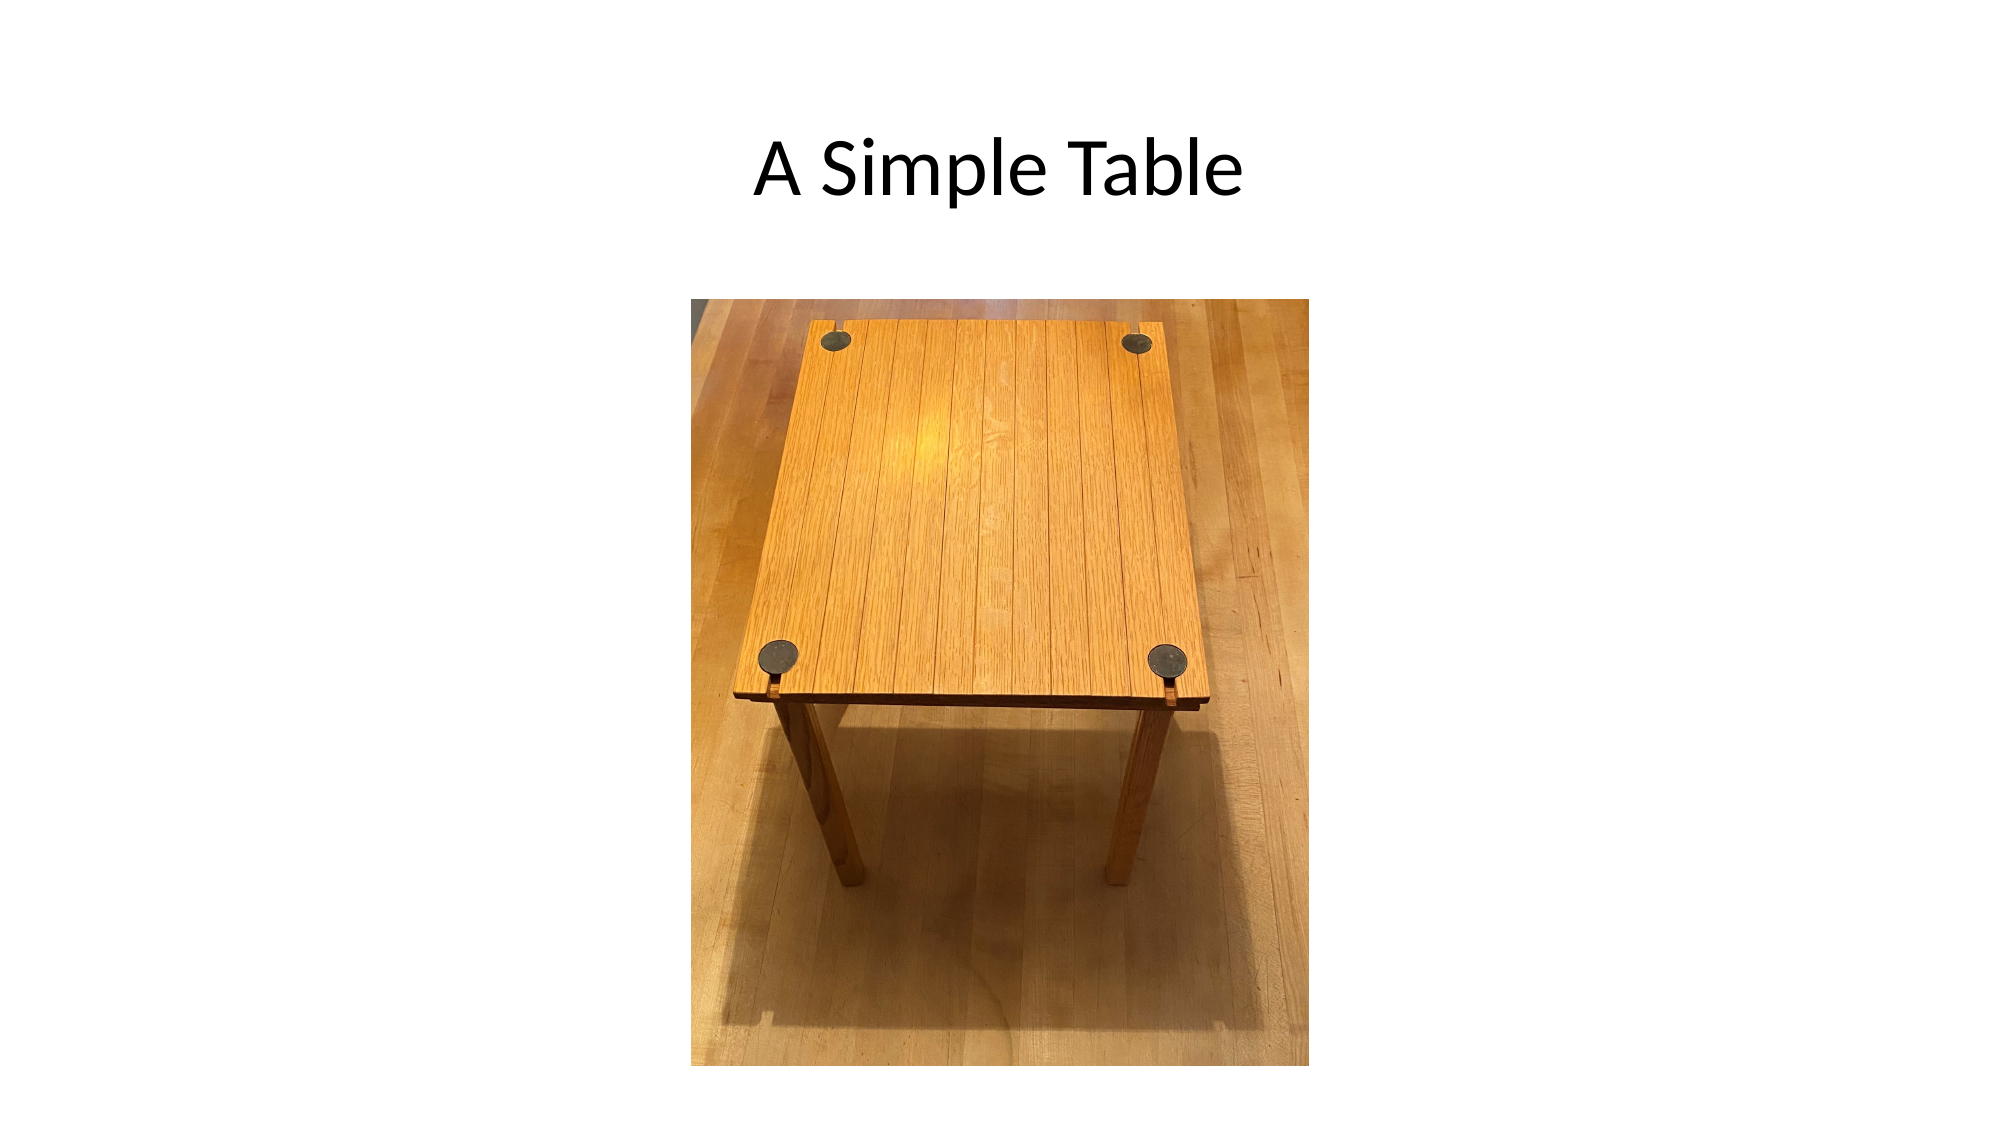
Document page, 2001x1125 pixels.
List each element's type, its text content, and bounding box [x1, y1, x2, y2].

title A Simple Table [137, 59, 1863, 278]
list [691, 299, 1309, 1066]
